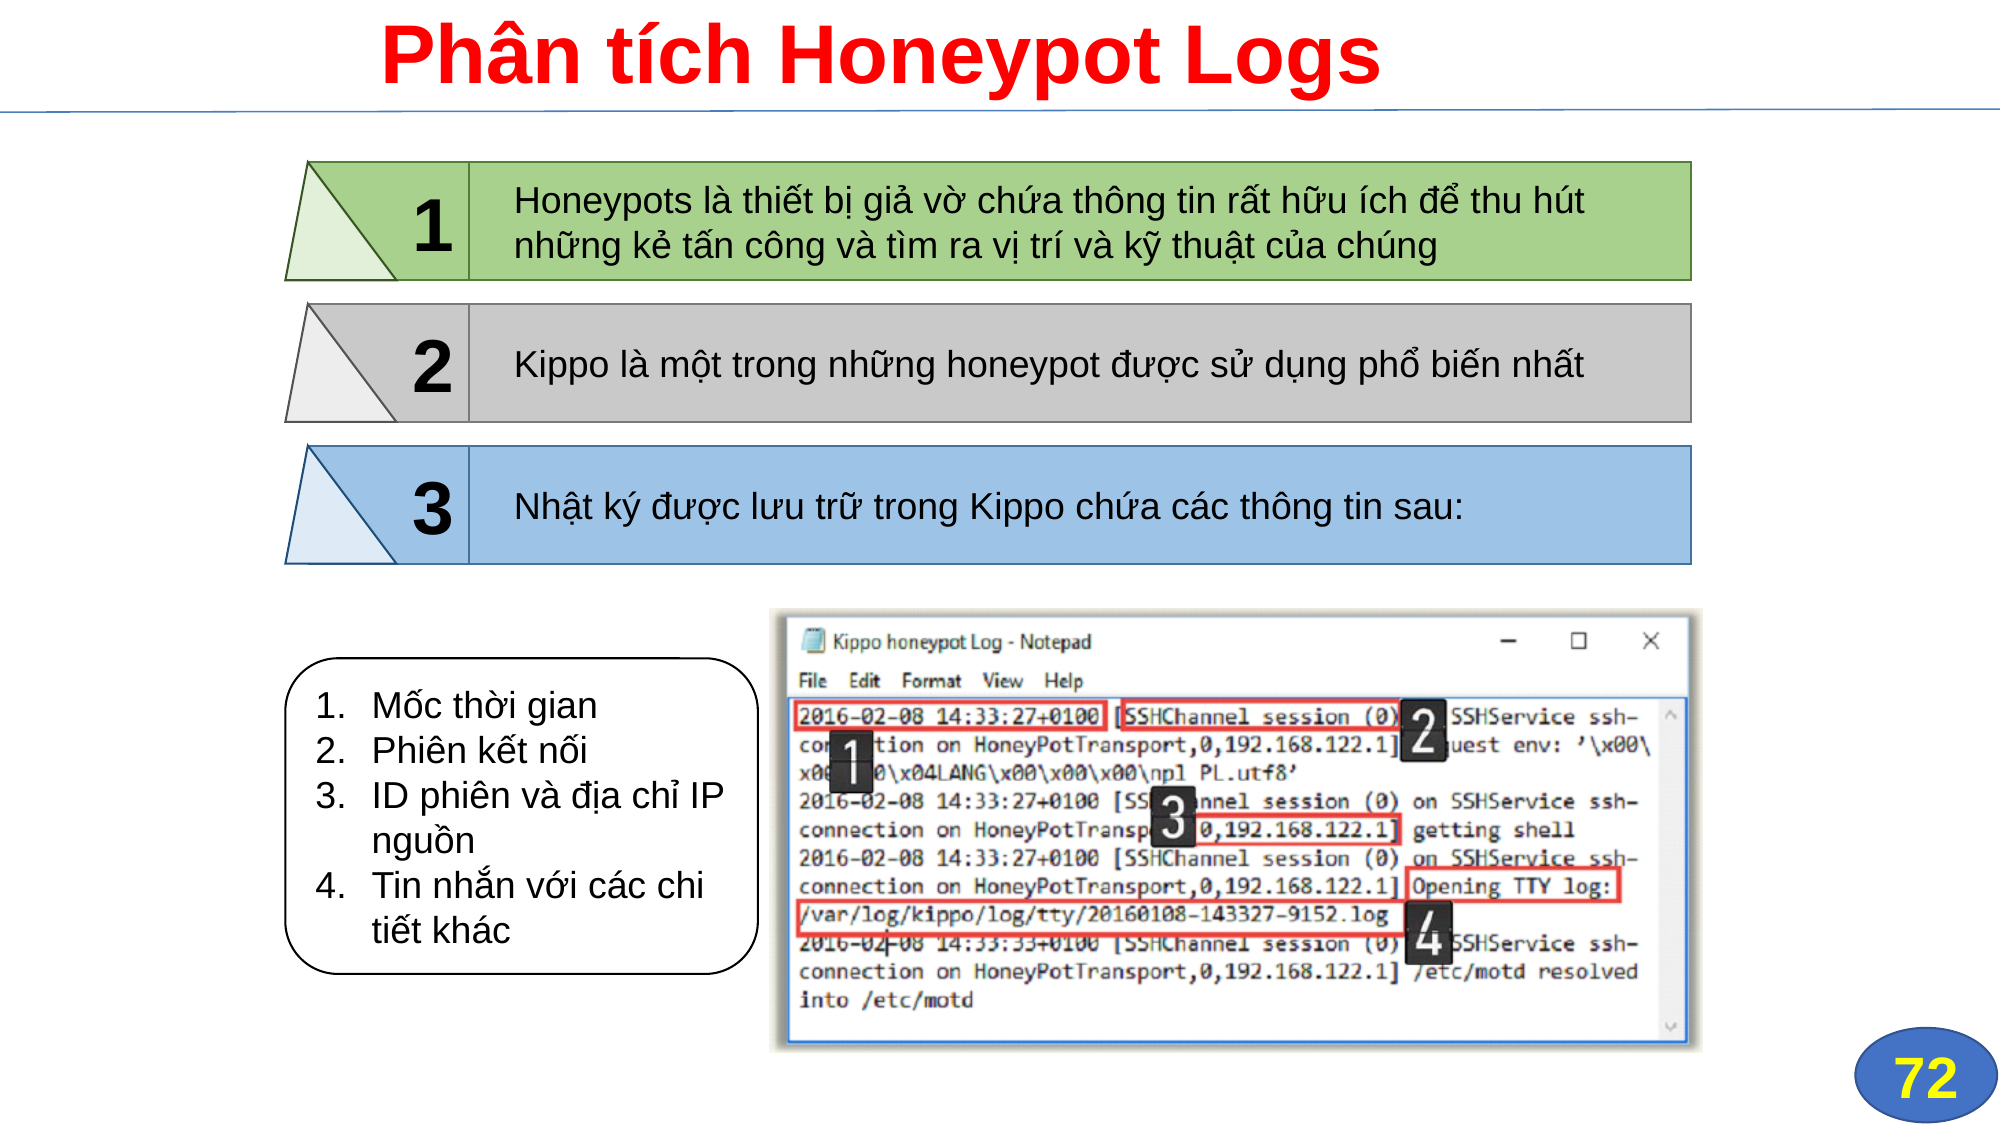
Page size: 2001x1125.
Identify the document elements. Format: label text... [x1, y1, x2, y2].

picture [769, 608, 1703, 1053]
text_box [308, 445, 1692, 564]
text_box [0, 109, 2000, 113]
text_box [284, 443, 399, 565]
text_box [308, 162, 1692, 281]
text_box 72 [1854, 1026, 1999, 1124]
title Phân tích Honeypot Logs [365, 0, 1716, 109]
text_box [284, 159, 399, 282]
text_box [284, 301, 399, 423]
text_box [308, 303, 1692, 422]
text_box Mốc thời gian Phiên kết nối ID phiên và địa chỉ IP nguồn Tin nhắn với các chi tiết khác [284, 657, 759, 975]
